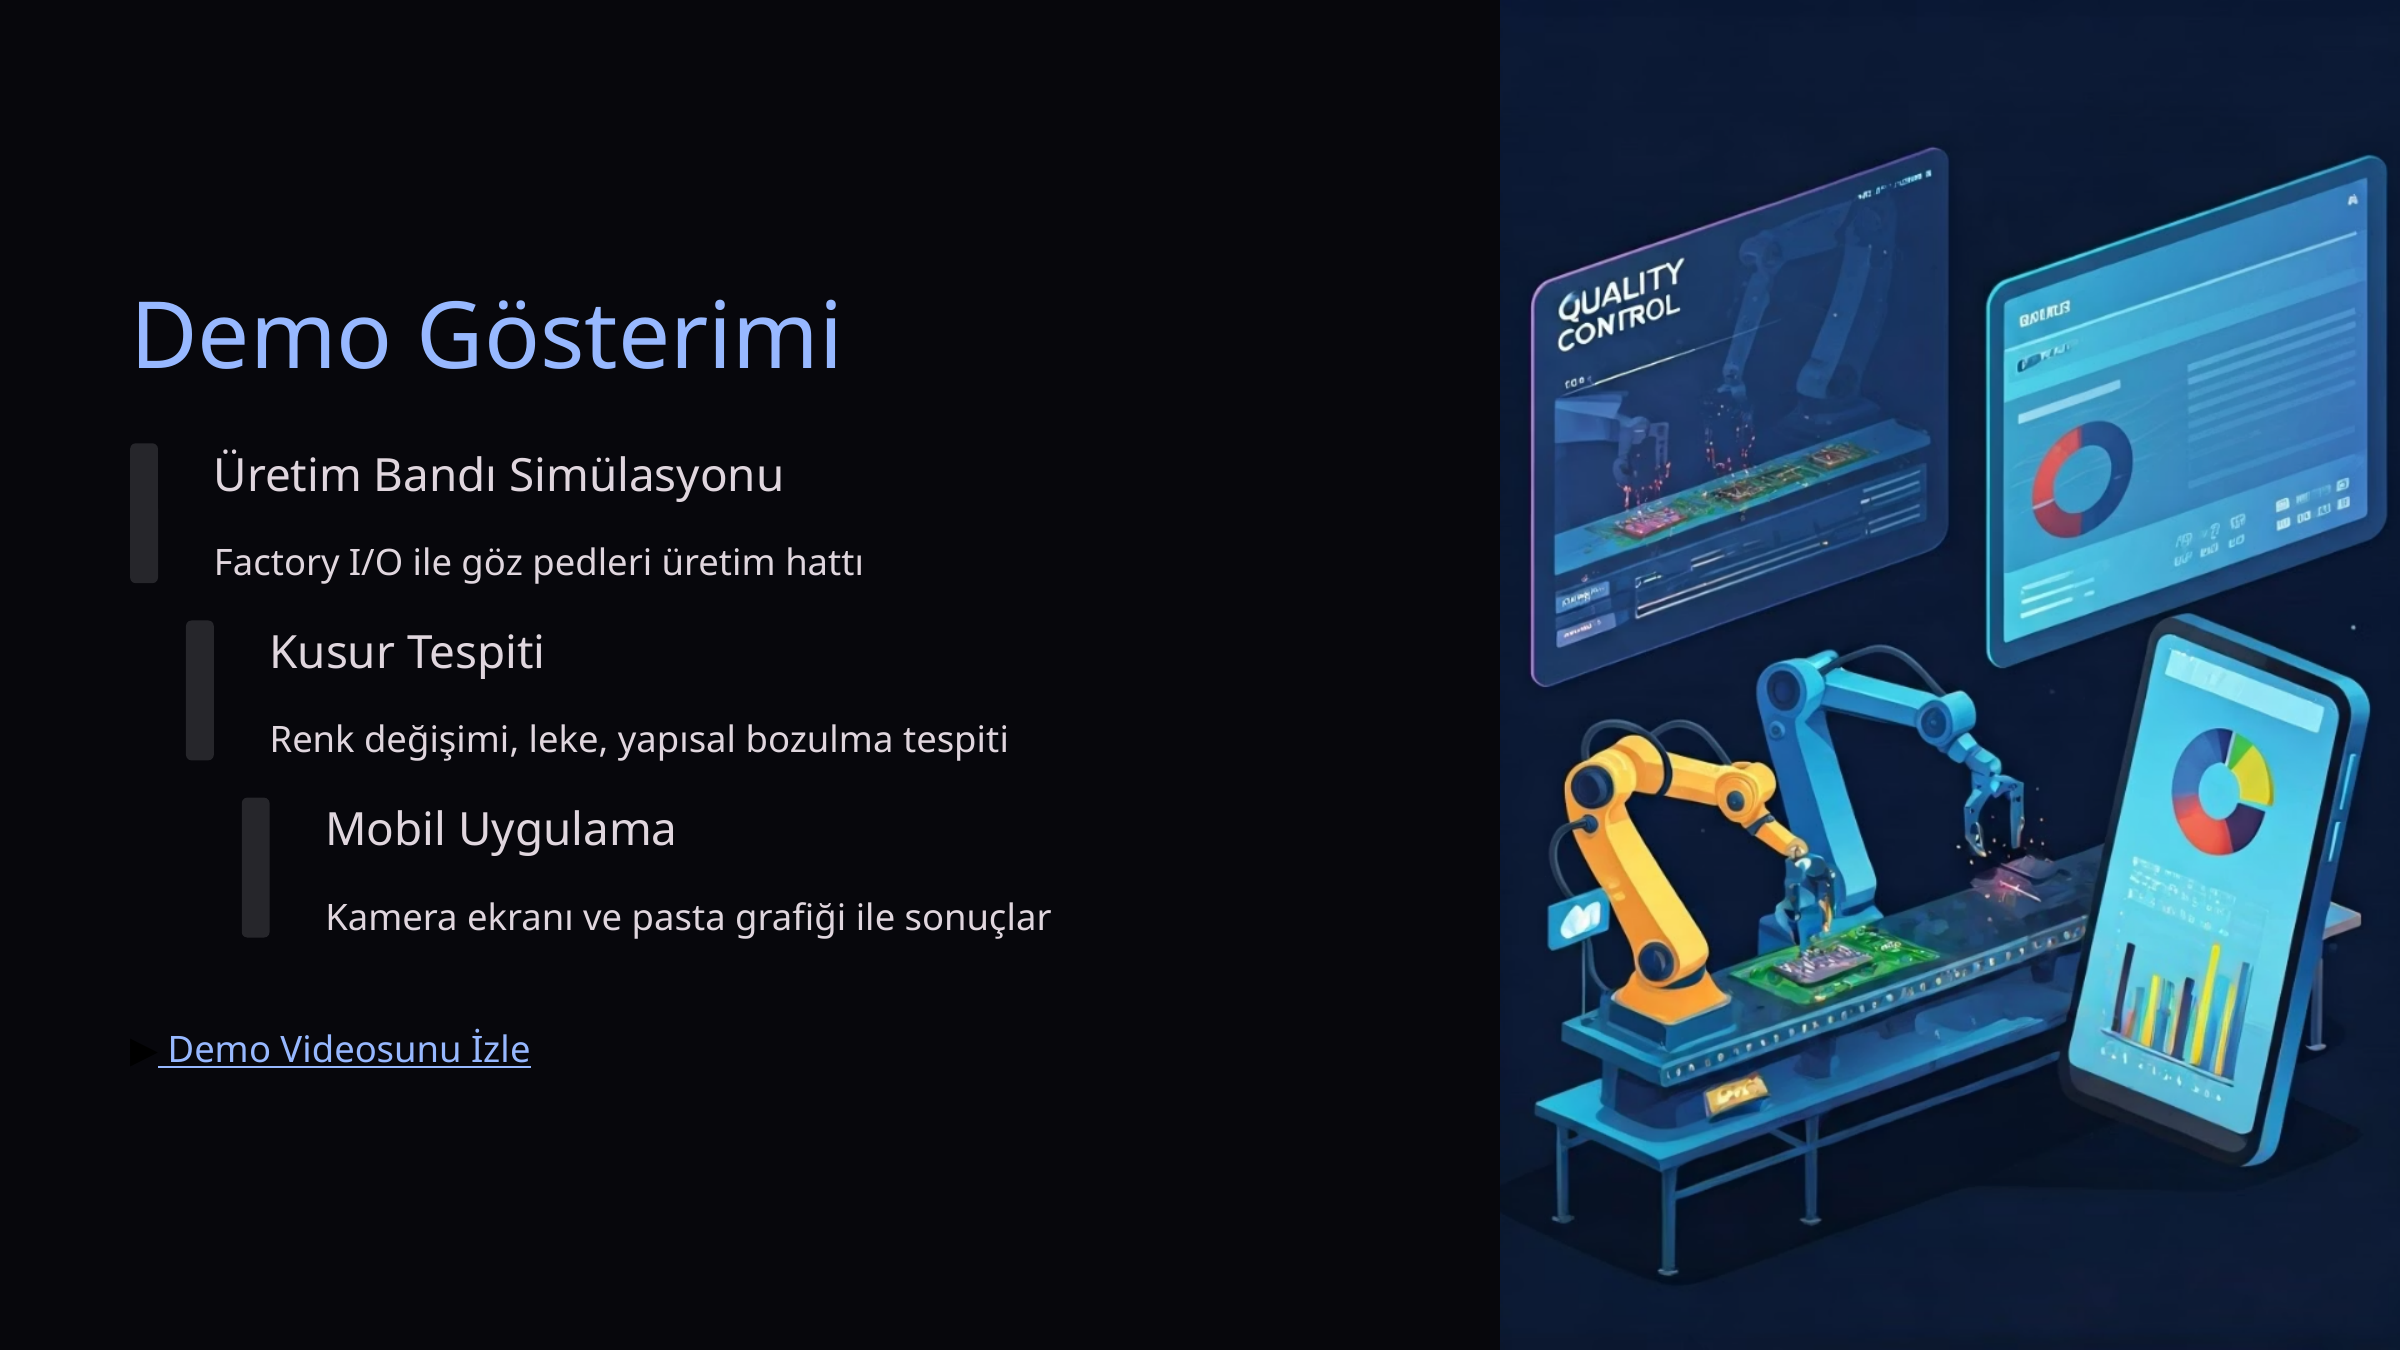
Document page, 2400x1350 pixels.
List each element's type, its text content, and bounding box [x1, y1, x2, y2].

text_box [185, 620, 214, 761]
text_box Factory I/O ile göz pedleri üretim hattı [213, 523, 1370, 584]
text_box Kusur Tespiti [269, 620, 735, 679]
text_box Mobil Uygulama [325, 797, 791, 856]
text_box [130, 443, 159, 584]
text_box Kamera ekranı ve pasta grafiği ile sonuçlar [325, 878, 1370, 938]
picture [1499, 0, 2400, 1350]
text_box Demo Gösterimi [130, 271, 1061, 388]
text_box ▶ Demo Videosunu İzle [130, 1016, 1370, 1079]
text_box [241, 797, 270, 938]
text_box Üretim Bandı Simülasyonu [213, 443, 838, 502]
text_box Renk değişimi, leke, yapısal bozulma tespiti [269, 700, 1370, 761]
